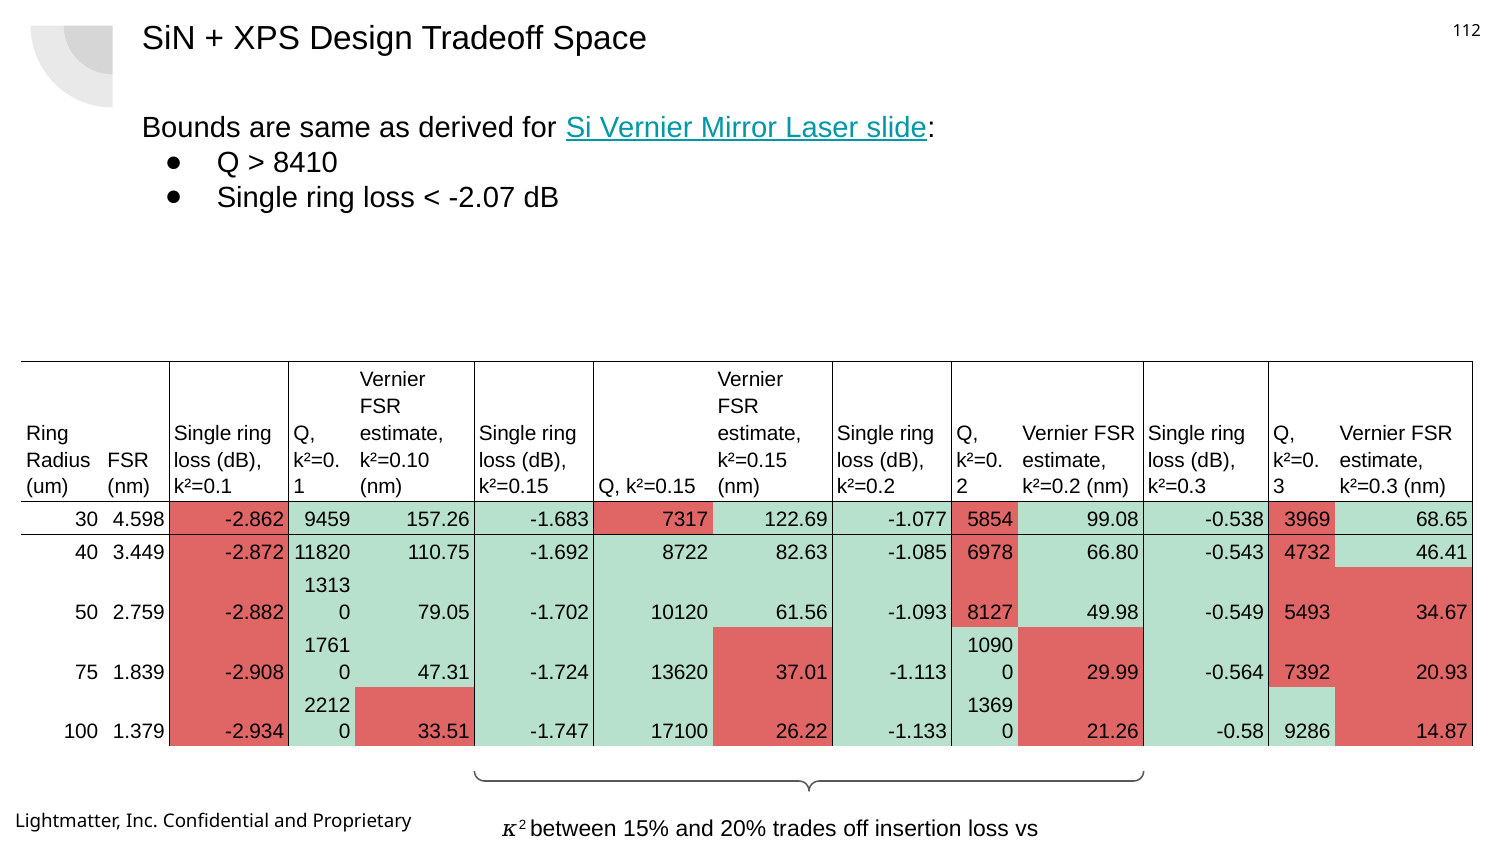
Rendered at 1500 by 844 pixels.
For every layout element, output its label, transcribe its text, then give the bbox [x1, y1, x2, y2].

table_cell 3.449 [103, 535, 169, 567]
table_cell 17610 [289, 627, 355, 687]
table_cell 5493 [1269, 567, 1335, 627]
table_cell 8722 [594, 535, 713, 567]
table_cell 68.65 [1335, 502, 1472, 534]
text_box [474, 771, 1144, 791]
table_cell 49.98 [1018, 567, 1143, 627]
table_cell 46.41 [1335, 535, 1472, 567]
table_cell 1.839 [103, 627, 169, 687]
table_header Single ring loss (dB), k²=0.15 [475, 362, 593, 501]
table_header Vernier FSR estimate, k²=0.3 (nm) [1335, 362, 1472, 501]
table_cell 110.75 [355, 535, 474, 567]
table_cell 10900 [952, 627, 1018, 687]
table_cell 13130 [289, 567, 355, 627]
table_cell 9459 [289, 502, 355, 534]
table_header Q, k²=0.15 [594, 362, 713, 501]
table_cell 29.99 [1018, 627, 1143, 687]
table_header Single ring loss (dB), k²=0.2 [833, 362, 951, 501]
table_cell 22120 [289, 687, 355, 746]
table_header Q, k²=0.1 [289, 362, 355, 501]
table_cell 99.08 [1018, 502, 1143, 534]
table_header Q, k²=0.2 [952, 362, 1018, 501]
table_cell -2.882 [170, 567, 288, 627]
table_cell -0.564 [1144, 627, 1268, 687]
table_cell 10120 [594, 567, 713, 627]
table_cell 6978 [952, 535, 1018, 567]
table_cell -1.747 [475, 687, 593, 746]
table_cell -1.113 [833, 627, 951, 687]
table_cell 26.22 [713, 687, 832, 746]
table_cell -1.692 [475, 535, 593, 567]
text_box 𝜅2 between 15% and 20% trades off insertion loss vs filtering. [485, 794, 1133, 844]
table_cell 157.26 [355, 502, 474, 534]
table_cell -0.549 [1144, 567, 1268, 627]
table_cell 82.63 [713, 535, 832, 567]
table_cell -2.872 [170, 535, 288, 567]
table_cell 8127 [952, 567, 1018, 627]
table_header Vernier FSR estimate, k²=0.15 (nm) [713, 362, 832, 501]
table_cell 50 [21, 567, 103, 627]
table_cell -0.58 [1144, 687, 1268, 746]
table_cell 14.87 [1335, 687, 1472, 746]
table_cell 5854 [952, 502, 1018, 534]
table_cell -1.077 [833, 502, 951, 534]
table_cell 17100 [594, 687, 713, 746]
table_cell 13690 [952, 687, 1018, 746]
list Bounds are same as derived for Si Vernier Mirror Laser slide: Q > 8410 Single ring loss < -2.07 dB [126, 93, 1368, 325]
table_header Ring Radius (um) [21, 362, 103, 501]
table_cell 7317 [594, 502, 713, 534]
table_cell 122.69 [713, 502, 832, 534]
table_cell 9286 [1269, 687, 1335, 746]
table_header FSR (nm) [103, 362, 169, 501]
table_cell 34.67 [1335, 567, 1472, 627]
table_cell 20.93 [1335, 627, 1472, 687]
table_cell 79.05 [355, 567, 474, 627]
table_cell -1.702 [475, 567, 593, 627]
table_cell 40 [21, 535, 103, 567]
table_cell 33.51 [355, 687, 474, 746]
table_cell 21.26 [1018, 687, 1143, 746]
title SiN + XPS Design Tradeoff Space [126, 0, 1281, 73]
table_header Q, k²=0.3 [1269, 362, 1335, 501]
table_cell -1.683 [475, 502, 593, 534]
table_cell 66.80 [1018, 535, 1143, 567]
table_cell 4732 [1269, 535, 1335, 567]
table_cell 100 [21, 687, 103, 746]
table_cell -1.724 [475, 627, 593, 687]
table_cell -0.543 [1144, 535, 1268, 567]
table_header Vernier FSR estimate, k²=0.10 (nm) [355, 362, 474, 501]
table_cell -2.862 [170, 502, 288, 534]
table_cell 3969 [1269, 502, 1335, 534]
table_cell 1.379 [103, 687, 169, 746]
table_cell 11820 [289, 535, 355, 567]
table_cell -2.934 [170, 687, 288, 746]
table_cell 7392 [1269, 627, 1335, 687]
table_cell 30 [21, 502, 103, 534]
table_cell 47.31 [355, 627, 474, 687]
table_cell -1.085 [833, 535, 951, 567]
table_cell -2.908 [170, 627, 288, 687]
table_header Vernier FSR estimate, k²=0.2 (nm) [1018, 362, 1143, 501]
table_header Single ring loss (dB), k²=0.3 [1144, 362, 1268, 501]
table_cell 37.01 [713, 627, 832, 687]
table_cell -1.133 [833, 687, 951, 746]
table_cell 4.598 [103, 502, 169, 534]
table_cell 13620 [594, 627, 713, 687]
table_cell 2.759 [103, 567, 169, 627]
table_cell -1.093 [833, 567, 951, 627]
table_cell 75 [21, 627, 103, 687]
table_cell -0.538 [1144, 502, 1268, 534]
table_cell 61.56 [713, 567, 832, 627]
table_header Single ring loss (dB), k²=0.1 [170, 362, 288, 501]
